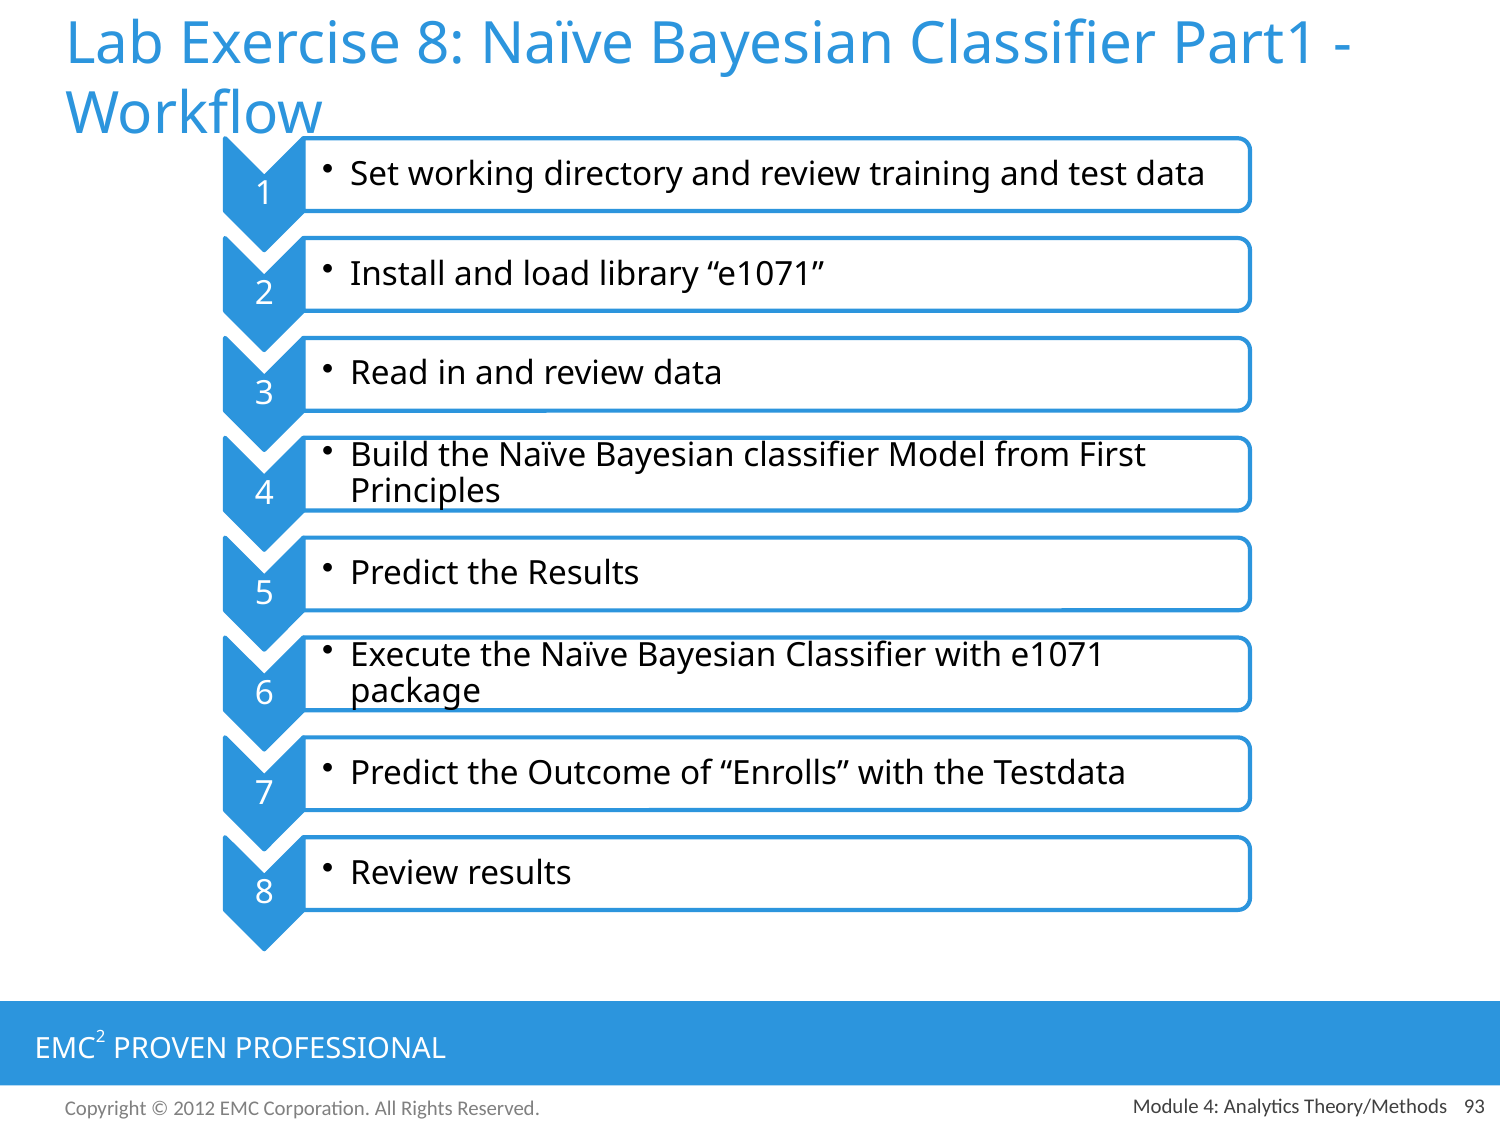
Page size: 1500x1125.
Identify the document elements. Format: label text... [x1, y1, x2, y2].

slide_number 93 [1425, 1087, 1500, 1125]
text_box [224, 137, 1251, 951]
title Lab Exercise 8: Naïve Bayesian Classifier Part1 - Workflow [49, 12, 1500, 138]
footer Module 4: Analytics Theory/Methods [774, 1087, 1425, 1125]
